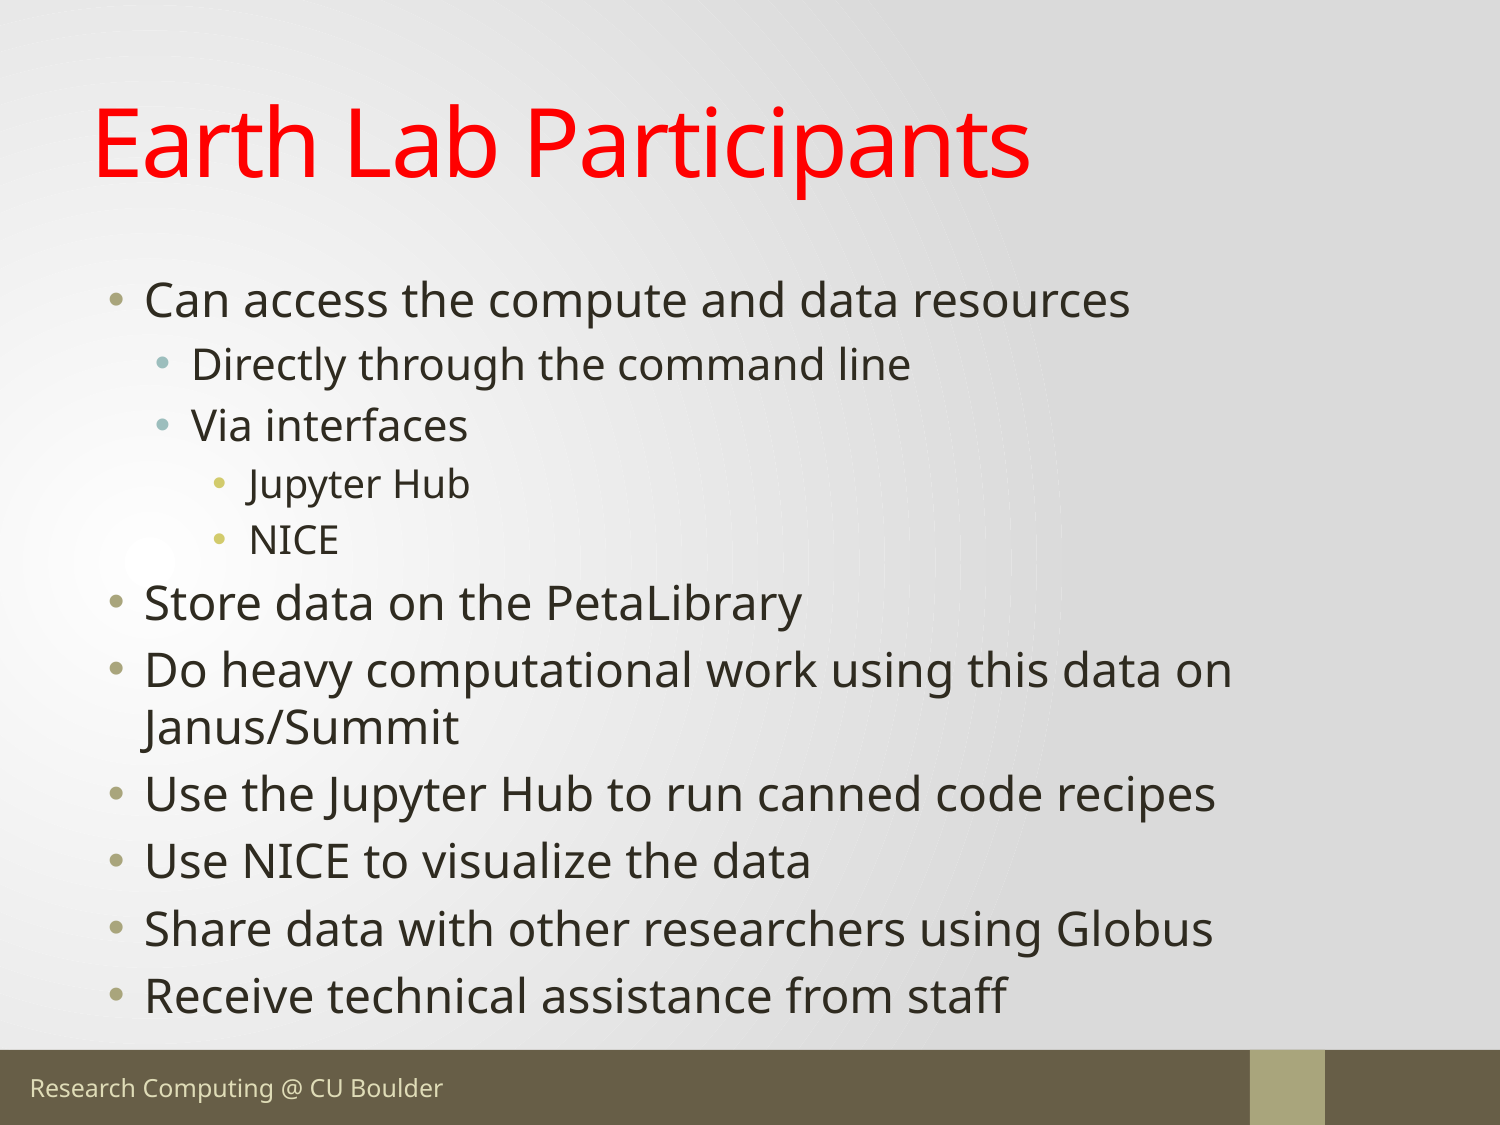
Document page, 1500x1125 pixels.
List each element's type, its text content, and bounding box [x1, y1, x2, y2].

title Earth Lab Participants [75, 45, 1419, 233]
list Can access the compute and data resources Directly through the command line Via interfaces Jupyter Hub NICE Store data on the PetaLibrary Do heavy computational work using this data on Janus/Summit Use the Jupyter Hub to run canned code recipes Use NICE to visualize the data Share data with other researchers using Globus Receive technical assistance from staff [75, 262, 1419, 1032]
